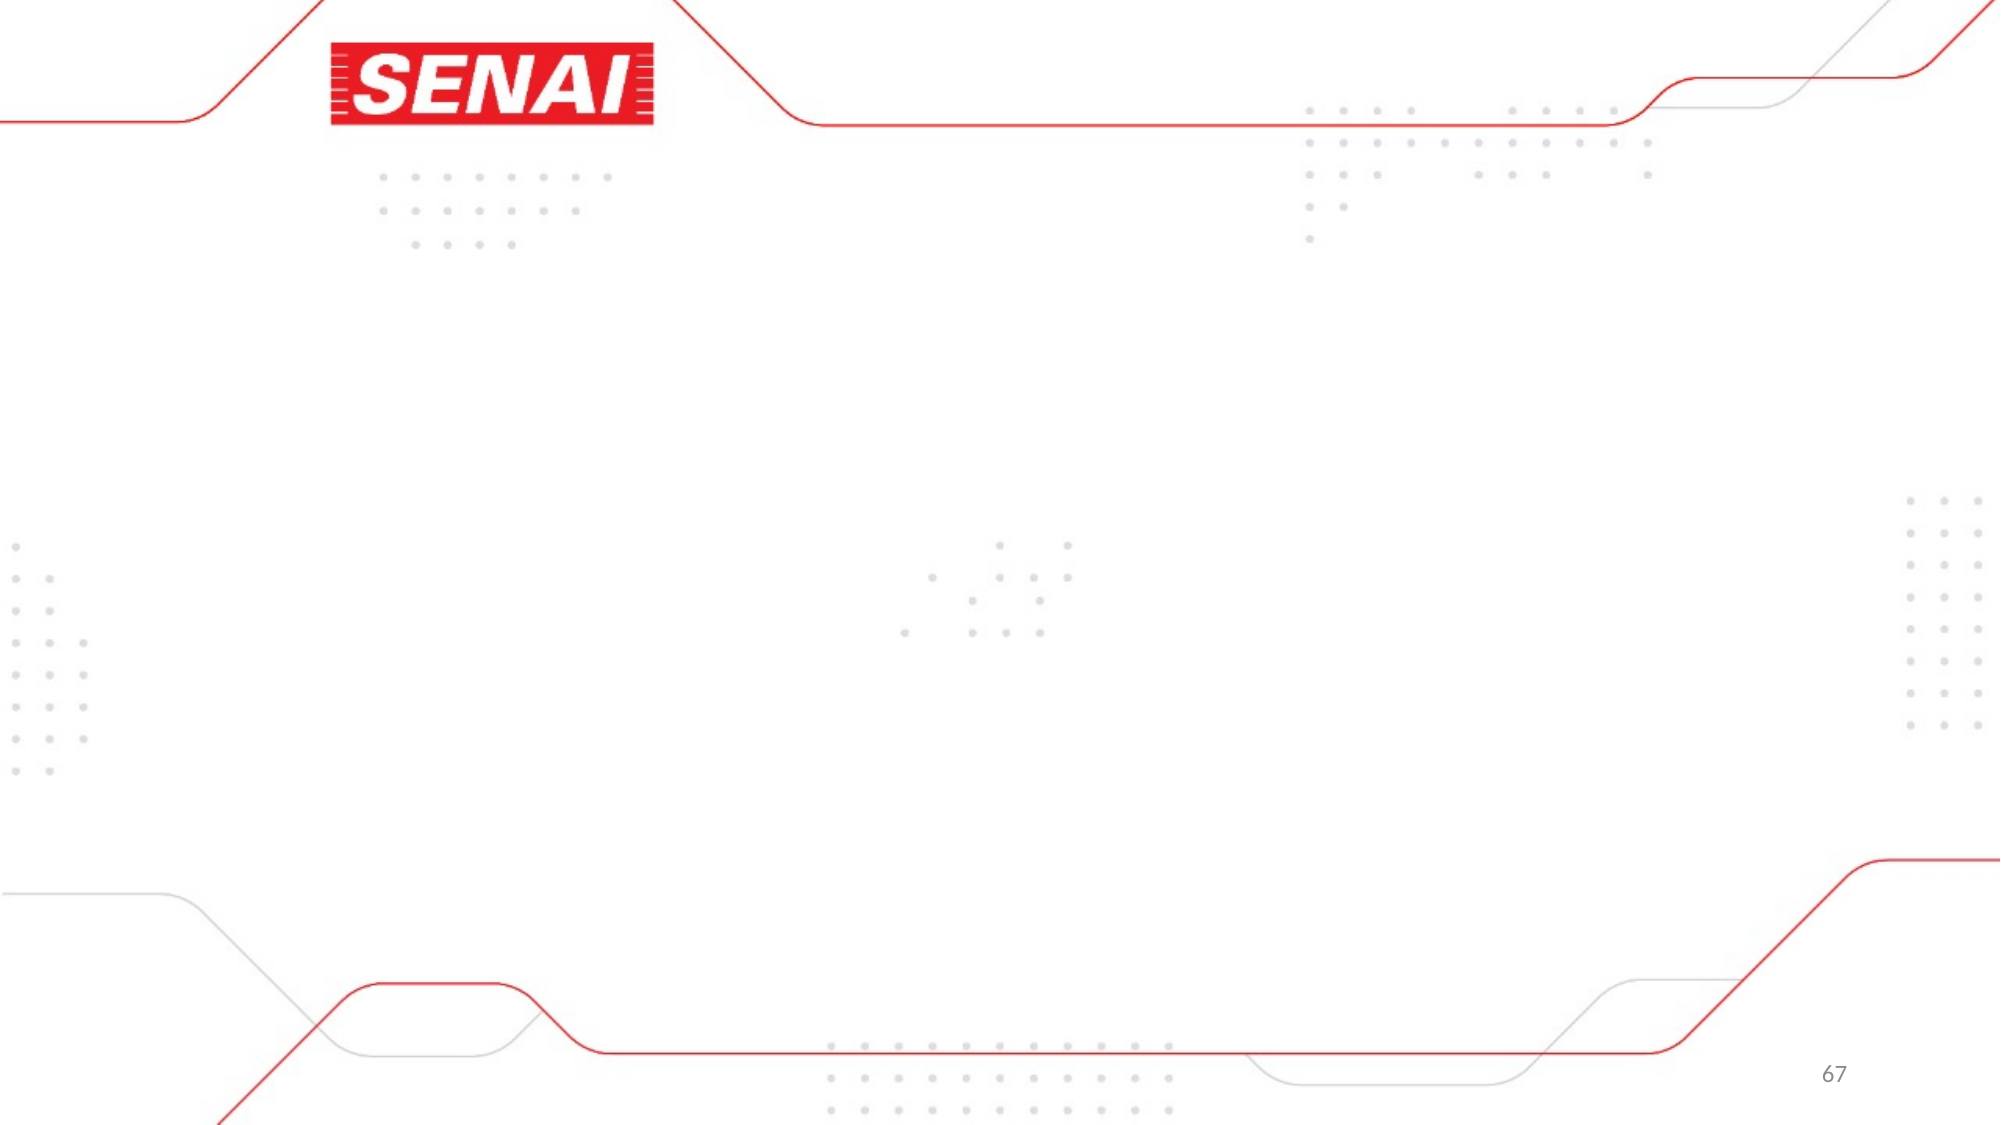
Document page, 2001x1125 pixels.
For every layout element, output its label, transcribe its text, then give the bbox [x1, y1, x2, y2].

slide_number 67 [1412, 1042, 1863, 1103]
picture [0, 0, 2001, 1125]
